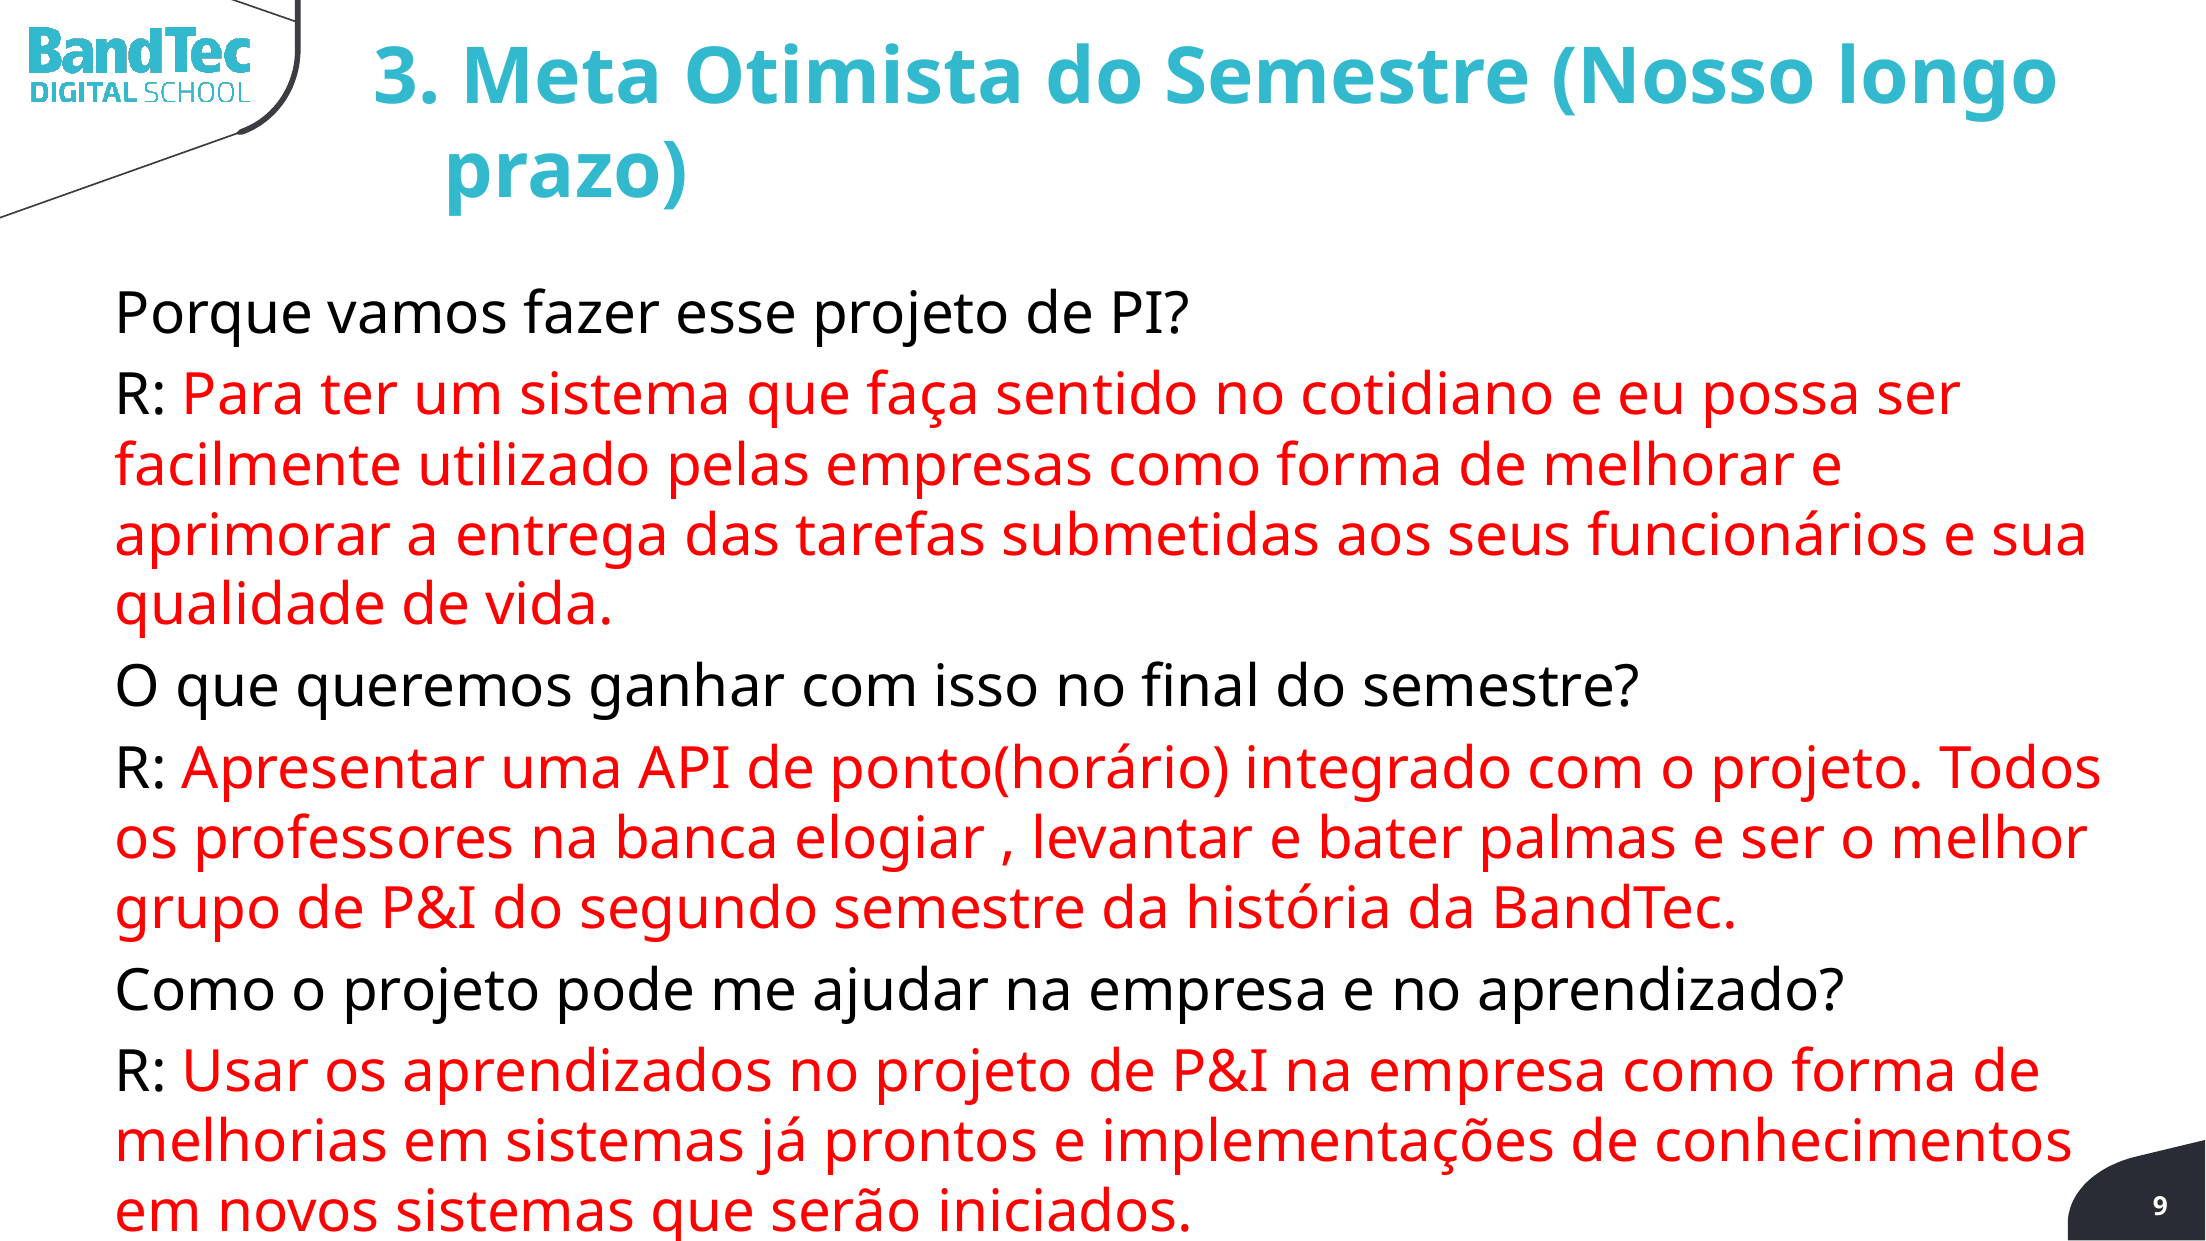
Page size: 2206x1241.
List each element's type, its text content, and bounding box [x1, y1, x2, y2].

list Porque vamos fazer esse projeto de PI? R: Para ter um sistema que faça sentido no cotidiano e eu possa ser facilmente utilizado pelas empresas como forma de melhorar e aprimorar a entrega das tarefas submetidas aos seus funcionários e sua qualidade de vida. O que queremos ganhar com isso no final do semestre? R: Apresentar uma API de ponto(horário) integrado com o projeto. Todos os professores na banca elogiar , levantar e bater palmas e ser o melhor grupo de P&I do segundo semestre da história da BandTec. Como o projeto pode me ajudar na empresa e no aprendizado? R: Usar os aprendizados no projeto de P&I na empresa como forma de melhorias em sistemas já prontos e implementações de conhecimentos em novos sistemas que serão iniciados. [100, 267, 2143, 811]
list 3. Meta Otimista do Semestre (Nosso longo prazo) [358, 17, 2128, 144]
slide_number 9 [2067, 1186, 2172, 1223]
picture [29, 27, 250, 110]
